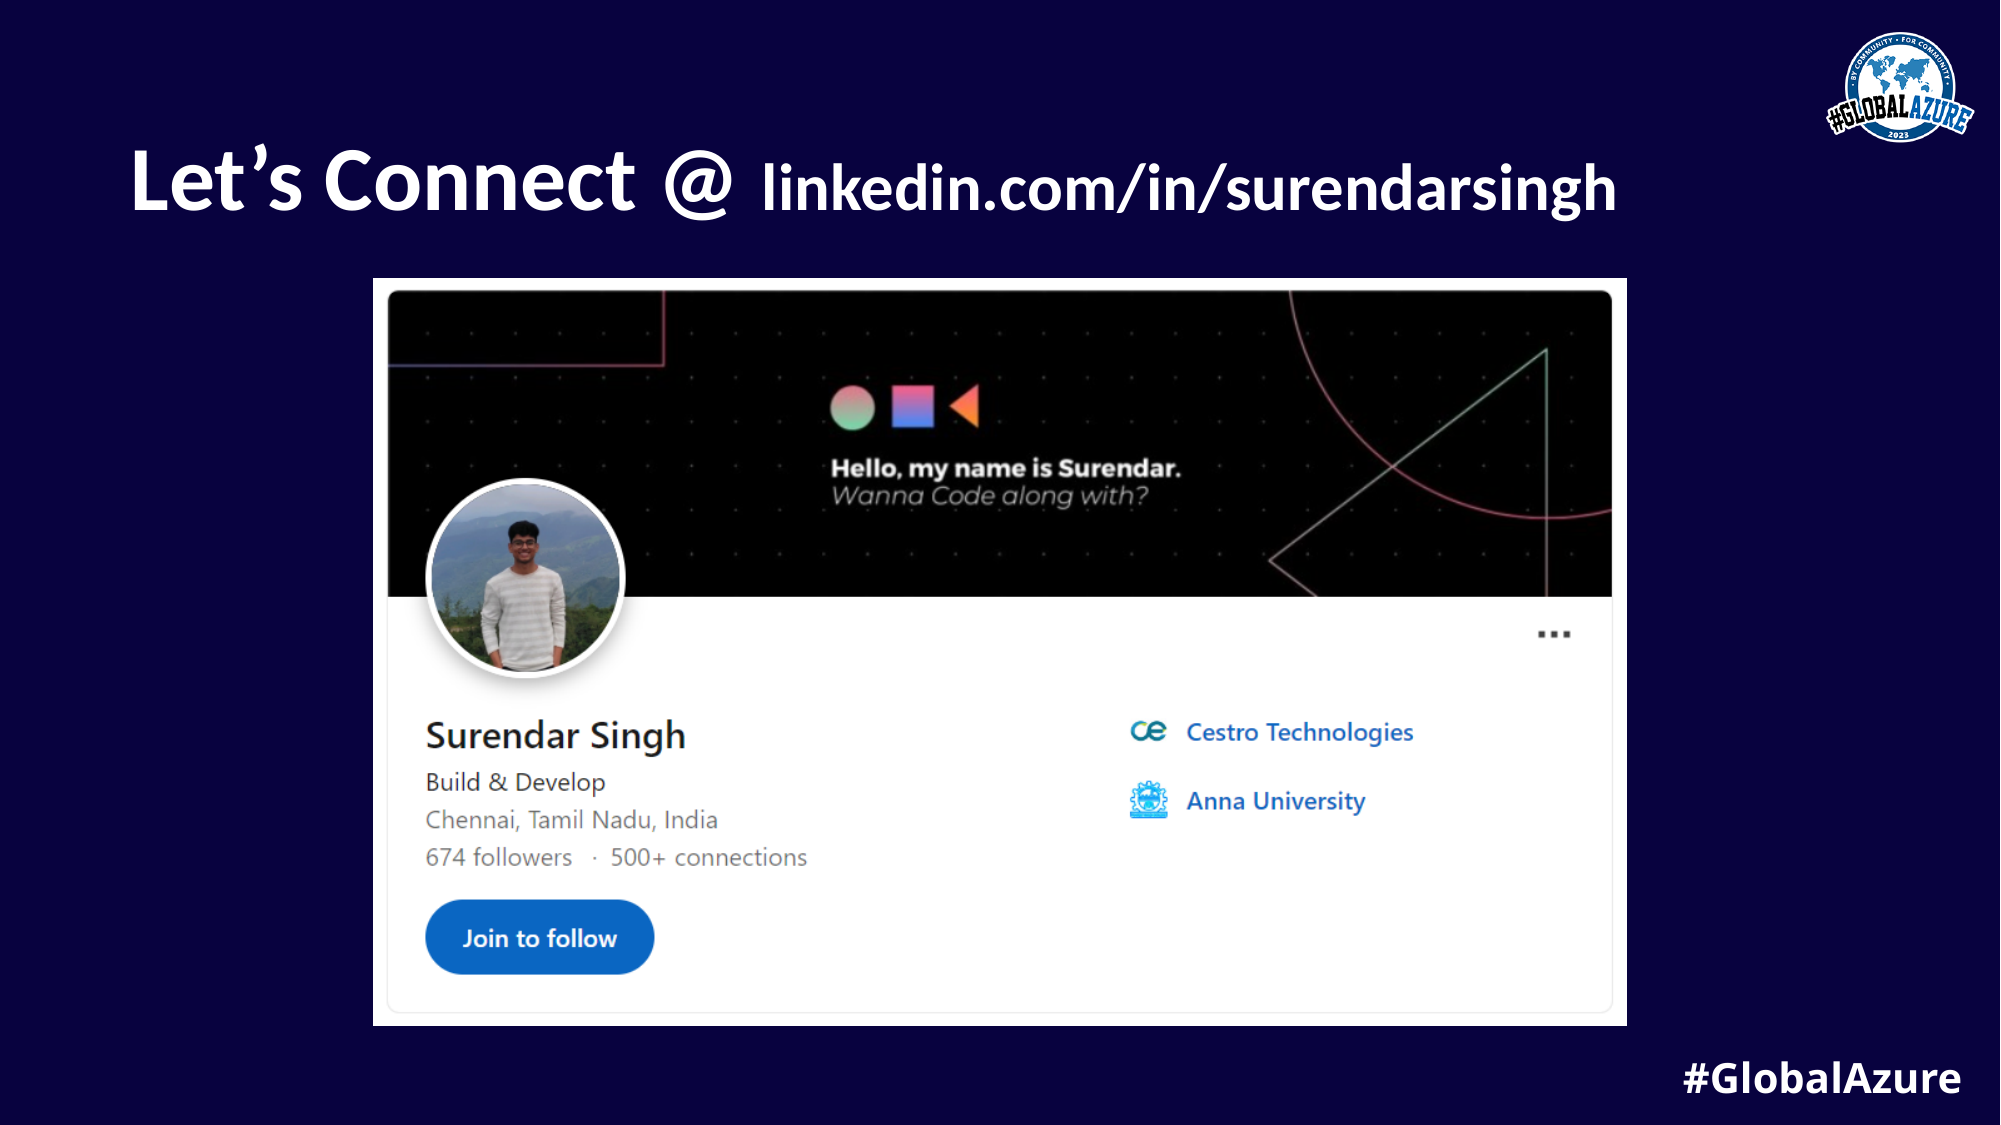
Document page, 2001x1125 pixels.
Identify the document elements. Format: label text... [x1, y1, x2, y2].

picture [373, 278, 1627, 1026]
picture [1824, 29, 1976, 146]
text_box Let’s Connect @ linkedin.com/in/surendarsingh [115, 123, 1974, 254]
